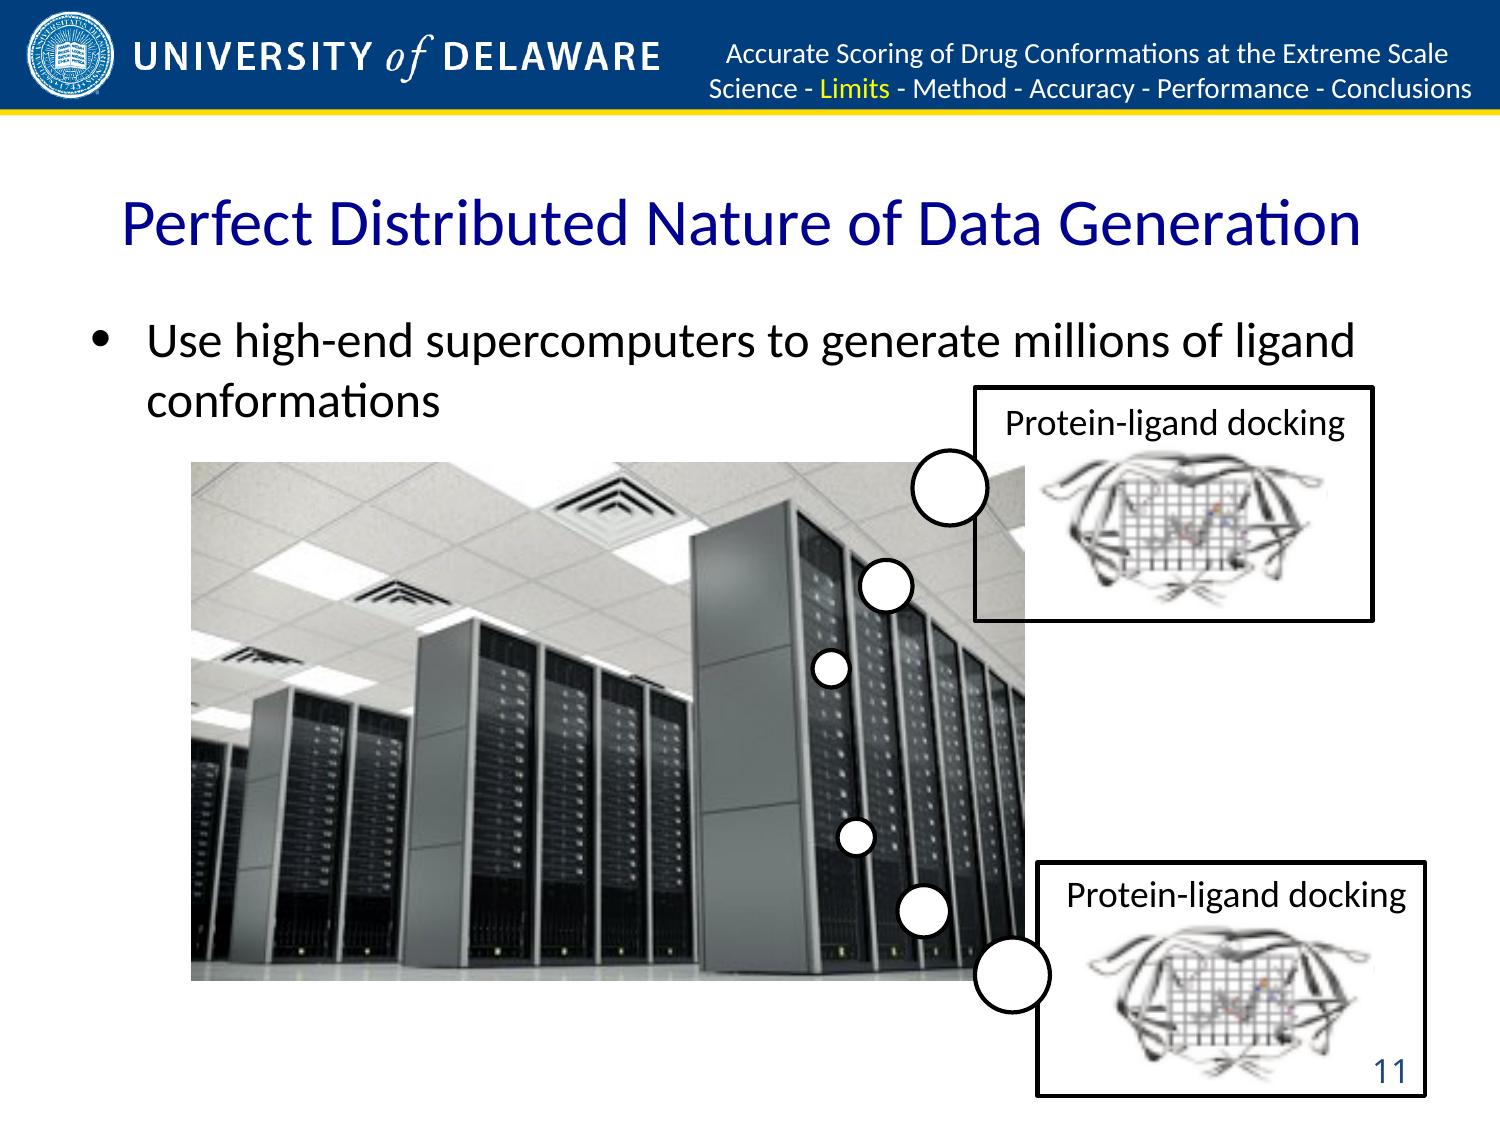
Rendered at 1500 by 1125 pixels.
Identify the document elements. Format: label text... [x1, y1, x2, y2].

text_box Accurate Scoring of Drug Conformations at the Extreme Scale Science - Limits - Method - Accuracy - Performance - Conclusions [681, 26, 1500, 112]
list Use high-end supercomputers to generate millions of ligand conformations [75, 300, 1425, 1043]
picture [0, 0, 1500, 1125]
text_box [191, 387, 1426, 1096]
title Perfect Distributed Nature of Data Generation [75, 137, 1425, 300]
